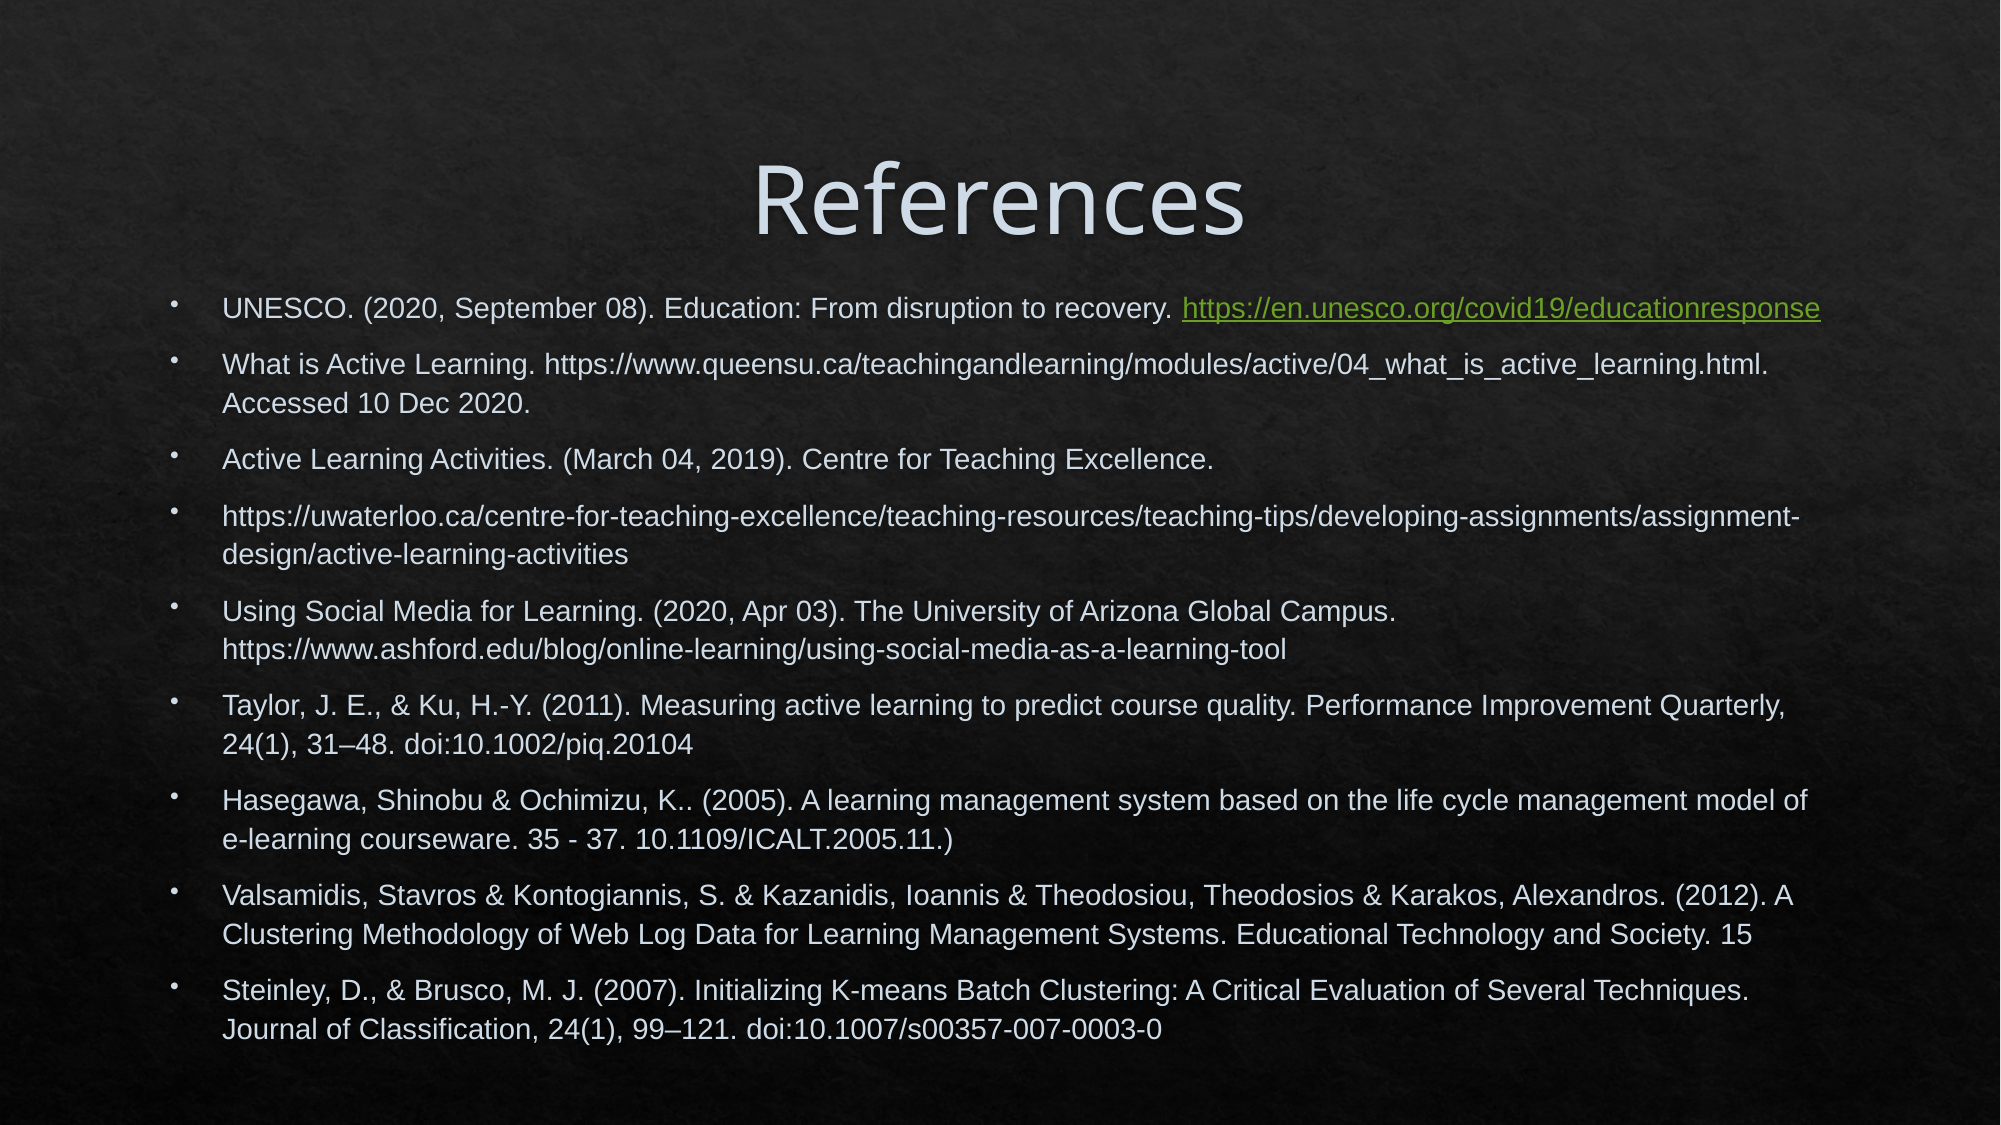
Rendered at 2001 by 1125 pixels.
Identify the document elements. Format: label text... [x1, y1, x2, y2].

title References [149, 99, 1849, 273]
list UNESCO. (2020, September 08). Education: From disruption to recovery. https://en.unesco.org/covid19/educationresponse What is Active Learning. https://www.queensu.ca/teachingandlearning/modules/active/04_what_is_active_learning.html. Accessed 10 Dec 2020. Active Learning Activities. (March 04, 2019). Centre for Teaching Excellence. https://uwaterloo.ca/centre-for-teaching-excellence/teaching-resources/teaching-tips/developing-assignments/assignment-design/active-learning-activities Using Social Media for Learning. (2020, Apr 03). The University of Arizona Global Campus. https://www.ashford.edu/blog/online-learning/using-social-media-as-a-learning-tool Taylor, J. E., & Ku, H.-Y. (2011). Measuring active learning to predict course quality. Performance Improvement Quarterly, 24(1), 31–48. doi:10.1002/piq.20104 Hasegawa, Shinobu & Ochimizu, K.. (2005). A learning management system based on the life cycle management model of e-learning courseware. 35 - 37. 10.1109/ICALT.2005.11.) Valsamidis, Stavros & Kontogiannis, S. & Kazanidis, Ioannis & Theodosiou, Theodosios & Karakos, Alexandros. (2012). A Clustering Methodology of Web Log Data for Learning Management Systems. Educational Technology and Society. 15 Steinley, D., & Brusco, M. J. (2007). Initializing K-means Batch Clustering: A Critical Evaluation of Several Techniques. Journal of Classification, 24(1), 99–121. doi:10.1007/s00357-007-0003-0 [149, 278, 1849, 1063]
